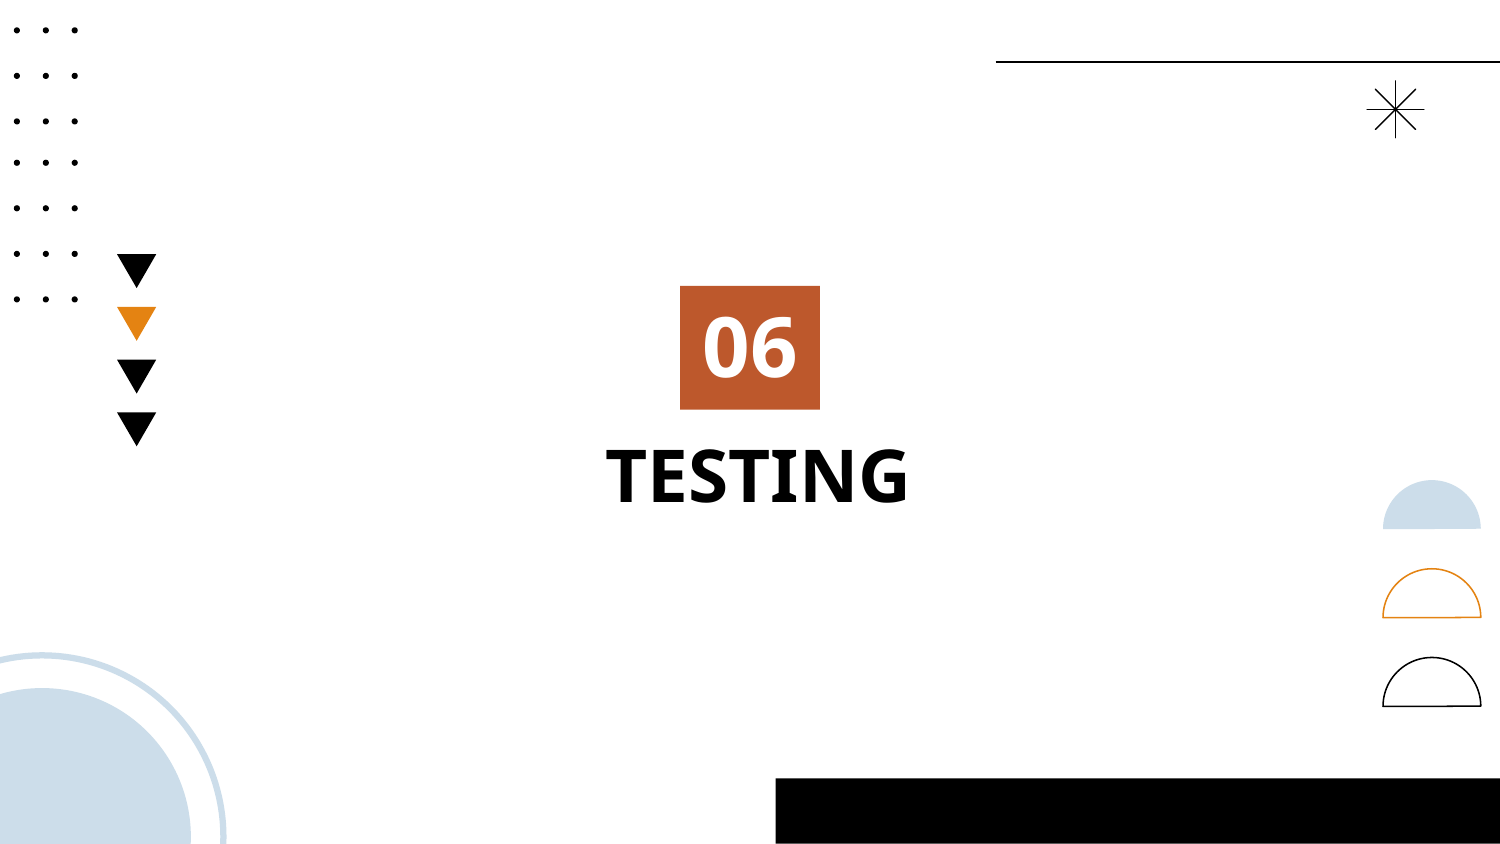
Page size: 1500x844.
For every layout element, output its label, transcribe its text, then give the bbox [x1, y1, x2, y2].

title 06 [680, 285, 820, 410]
title TESTING [159, 414, 1358, 608]
